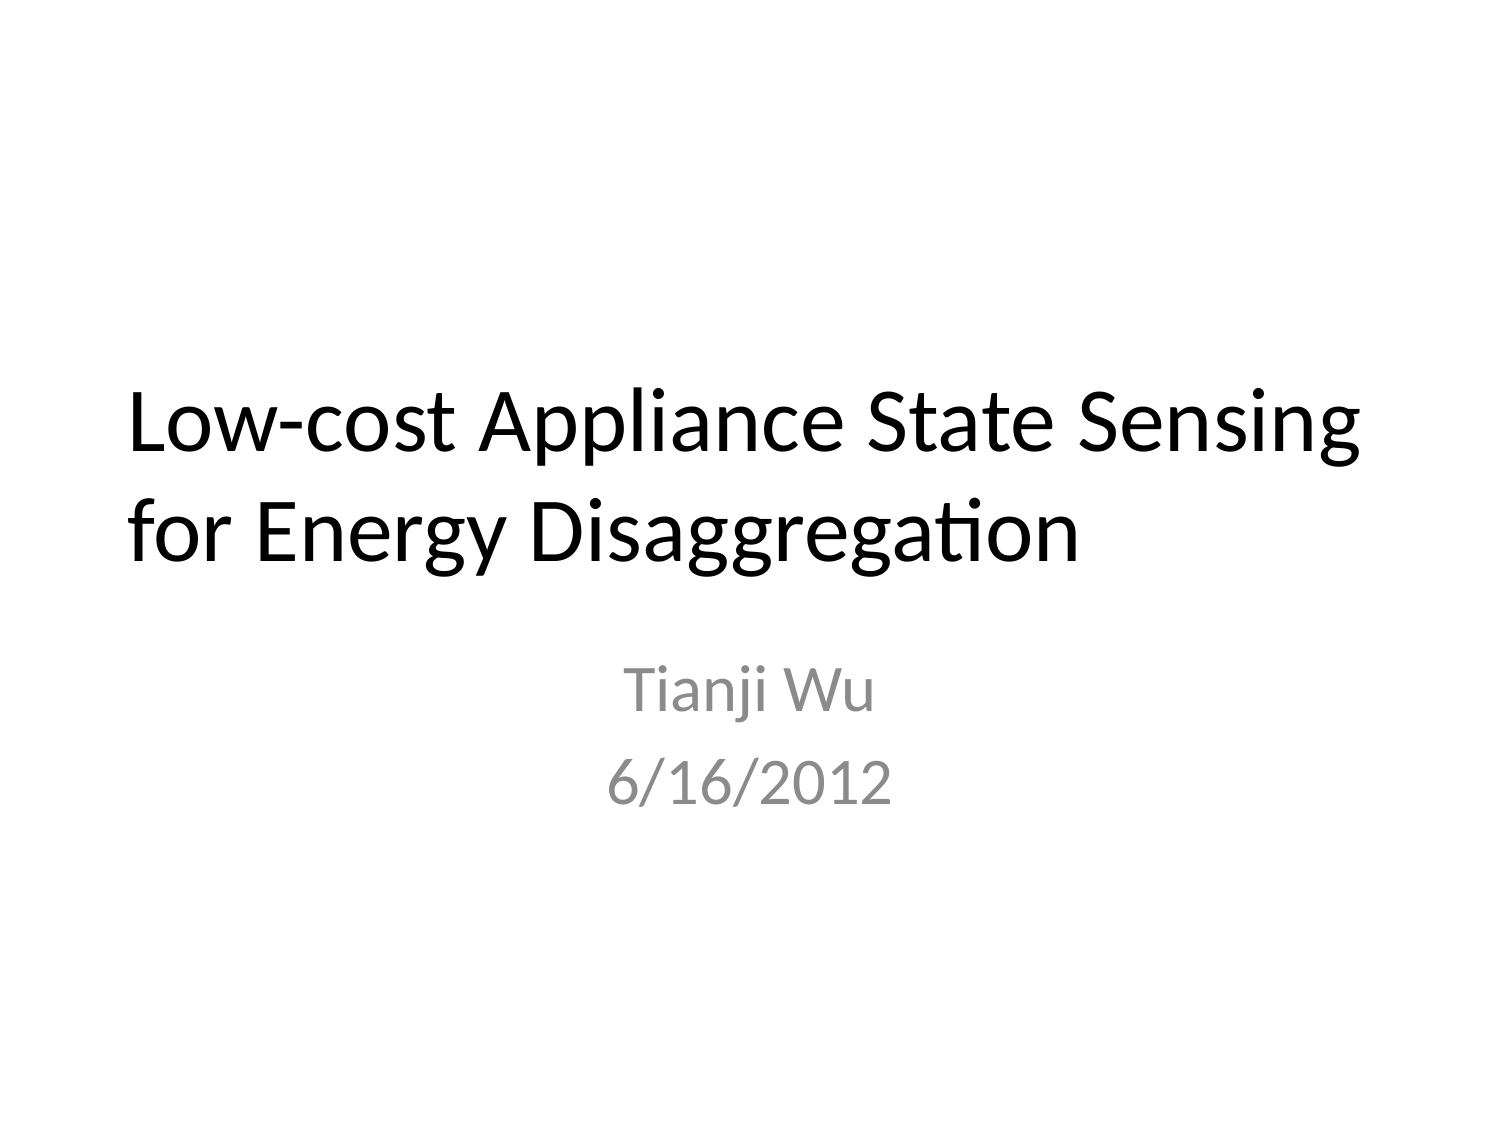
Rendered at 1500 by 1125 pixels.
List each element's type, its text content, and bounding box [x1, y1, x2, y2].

subtitle Tianji Wu 6/16/2012 [225, 637, 1275, 925]
title Low-cost Appliance State Sensing for Energy Disaggregation [112, 349, 1388, 591]
